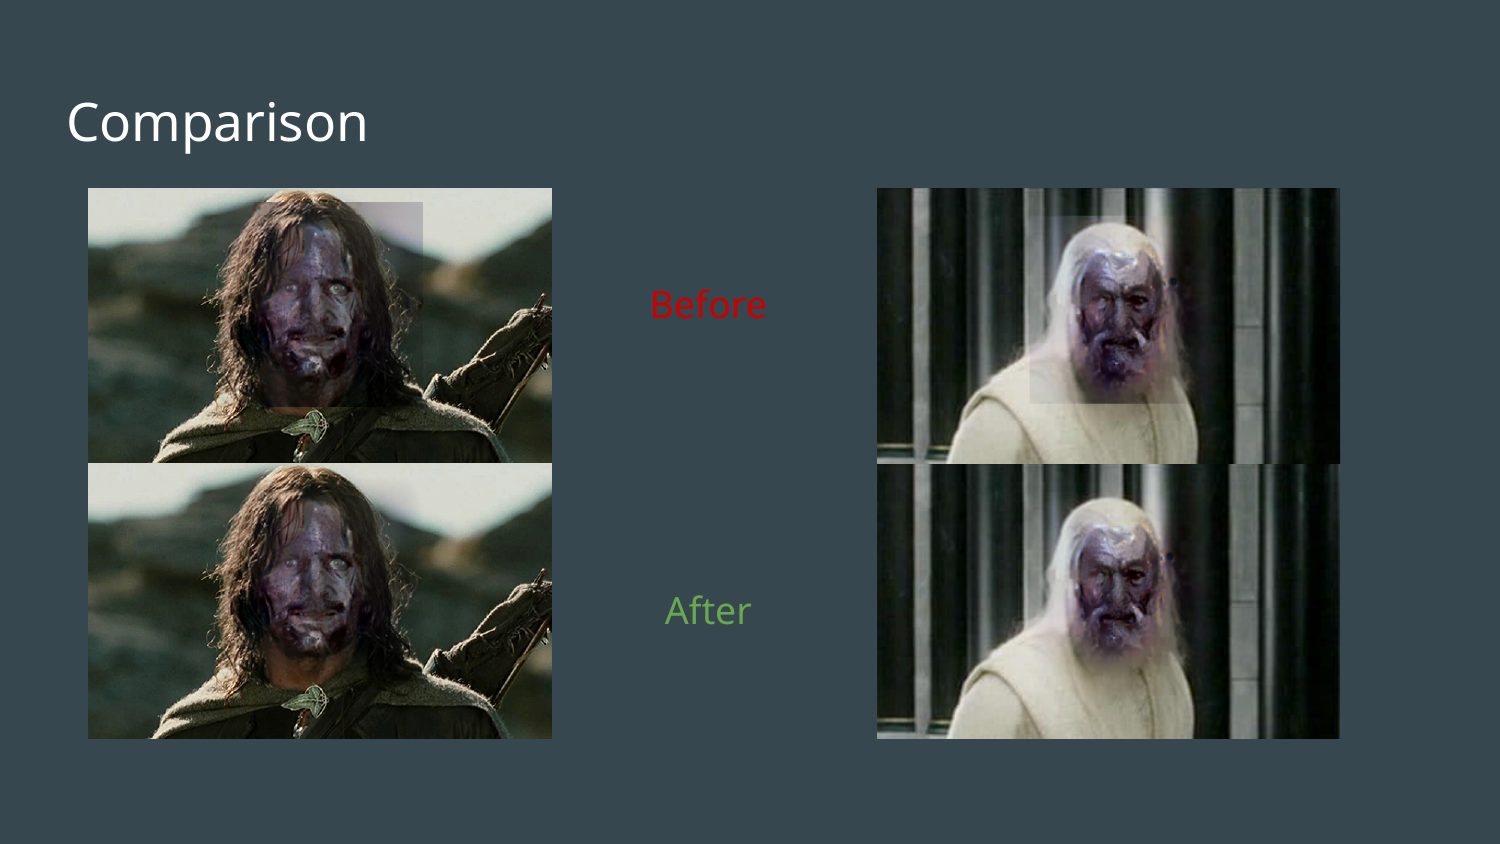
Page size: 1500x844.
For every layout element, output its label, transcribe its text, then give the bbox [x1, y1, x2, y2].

list Before After [554, 189, 865, 732]
picture [88, 188, 553, 739]
picture [876, 188, 1341, 739]
title Comparison [51, 72, 1449, 167]
